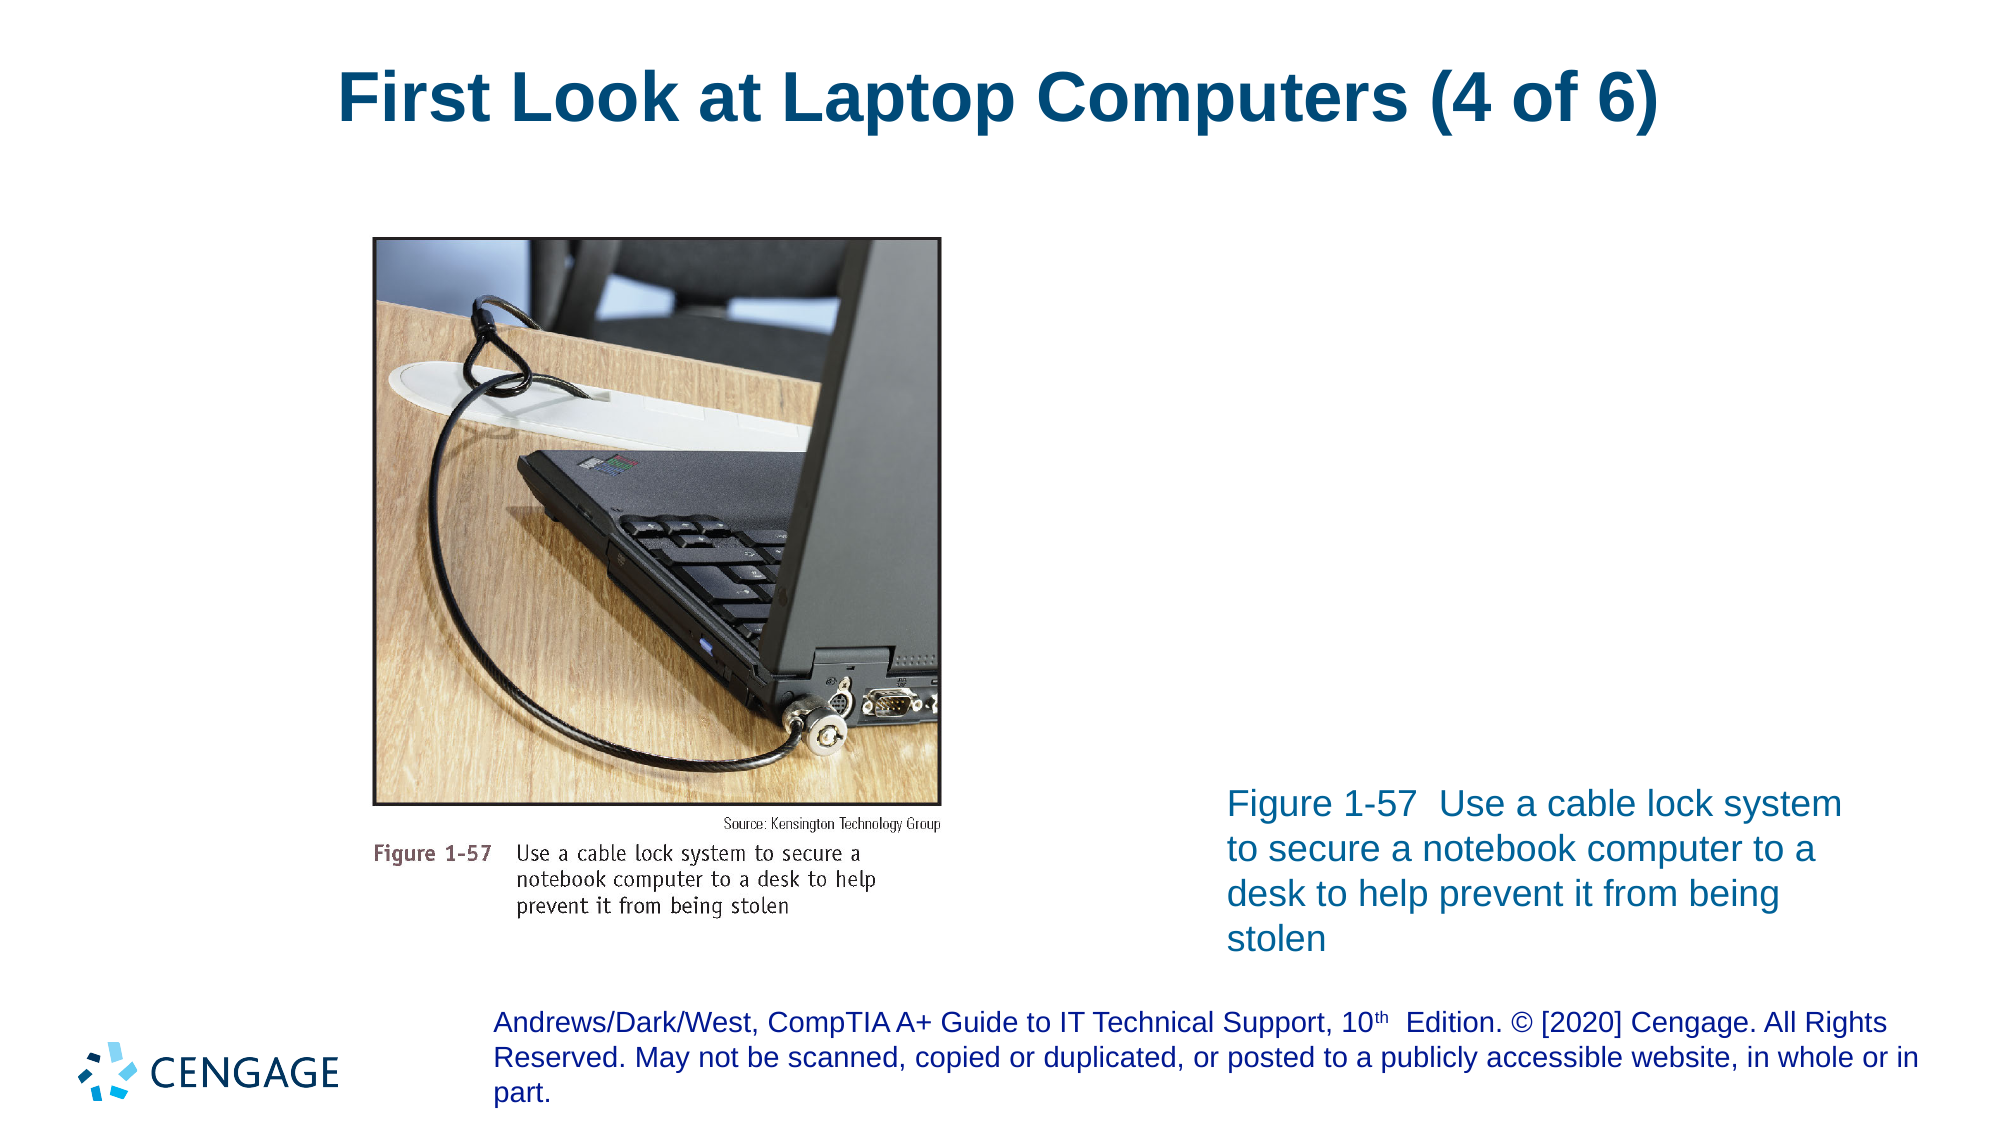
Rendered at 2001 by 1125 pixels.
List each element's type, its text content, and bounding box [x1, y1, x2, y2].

title First Look at Laptop Computers (4 of 6) [137, 59, 1863, 171]
list Figure 1-57 Use a cable lock system to secure a notebook computer to a desk to help prevent it from being stolen [1226, 779, 1880, 965]
picture [78, 1042, 338, 1101]
picture [363, 229, 950, 924]
